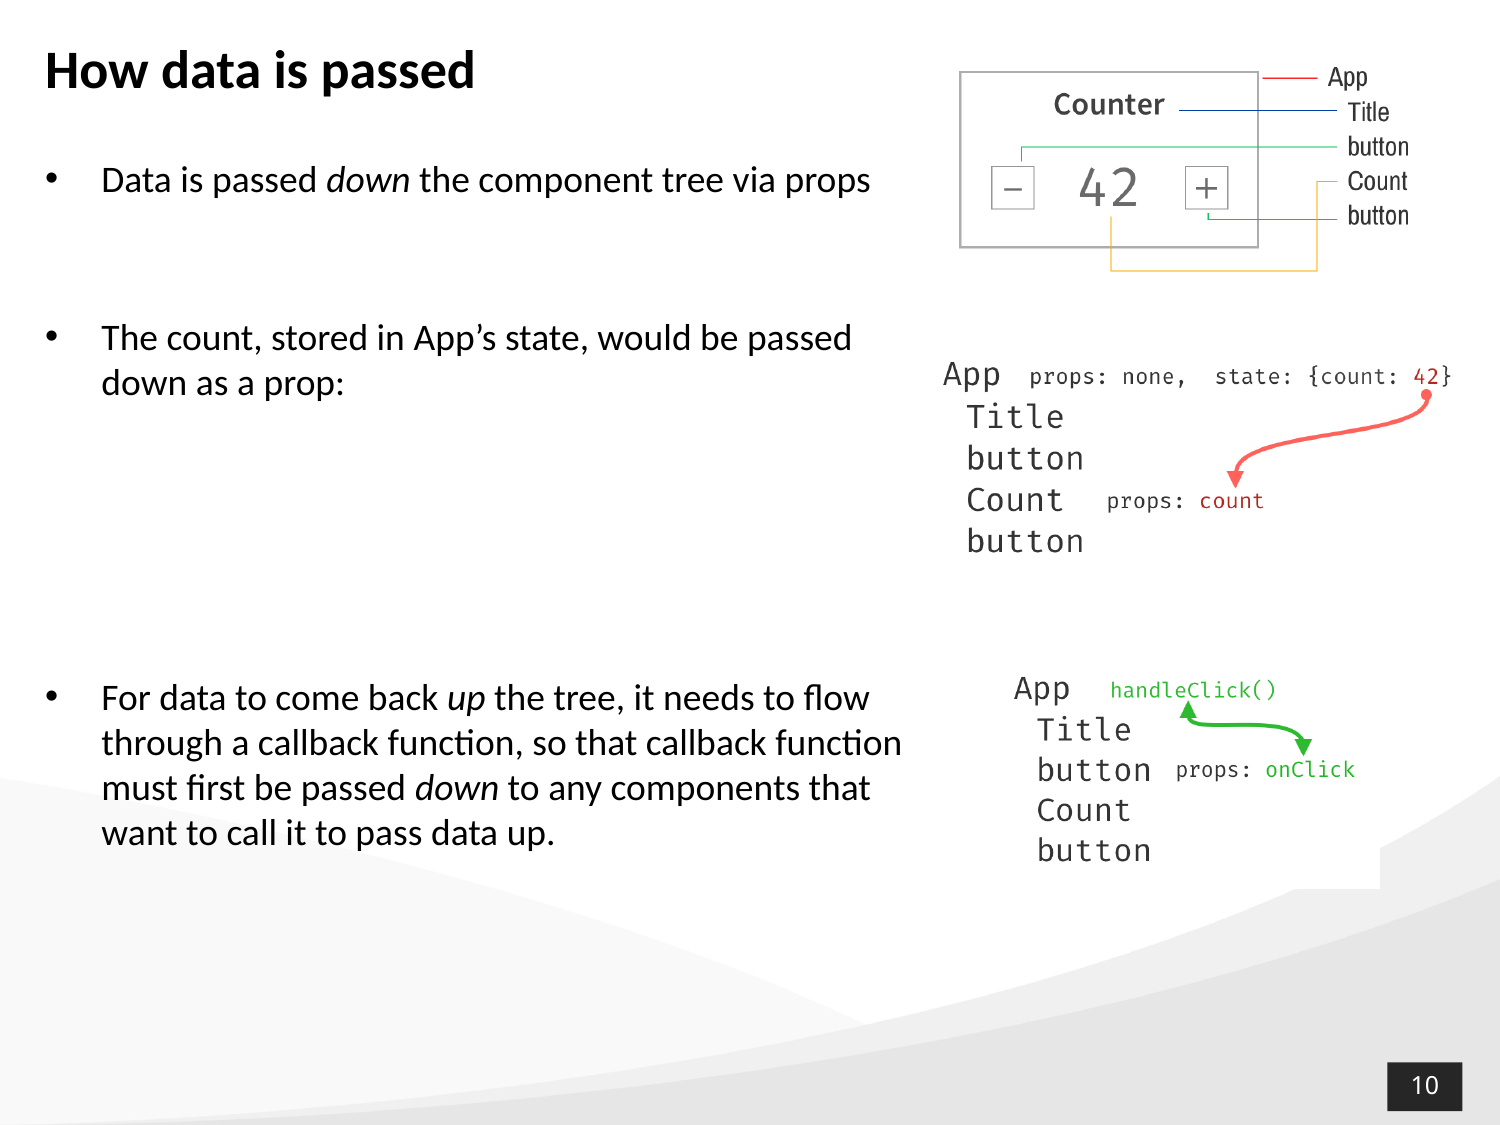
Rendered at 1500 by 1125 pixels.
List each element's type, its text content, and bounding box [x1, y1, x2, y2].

list Data is passed down the component tree via props The count, stored in App’s state, would be passed down as a prop: For data to come back up the tree, it needs to flow through a callback function, so that callback function must first be passed down to any components that want to call it to pass data up. [29, 147, 930, 1012]
picture [0, 0, 1500, 1125]
title How data is passed [29, 21, 1478, 114]
